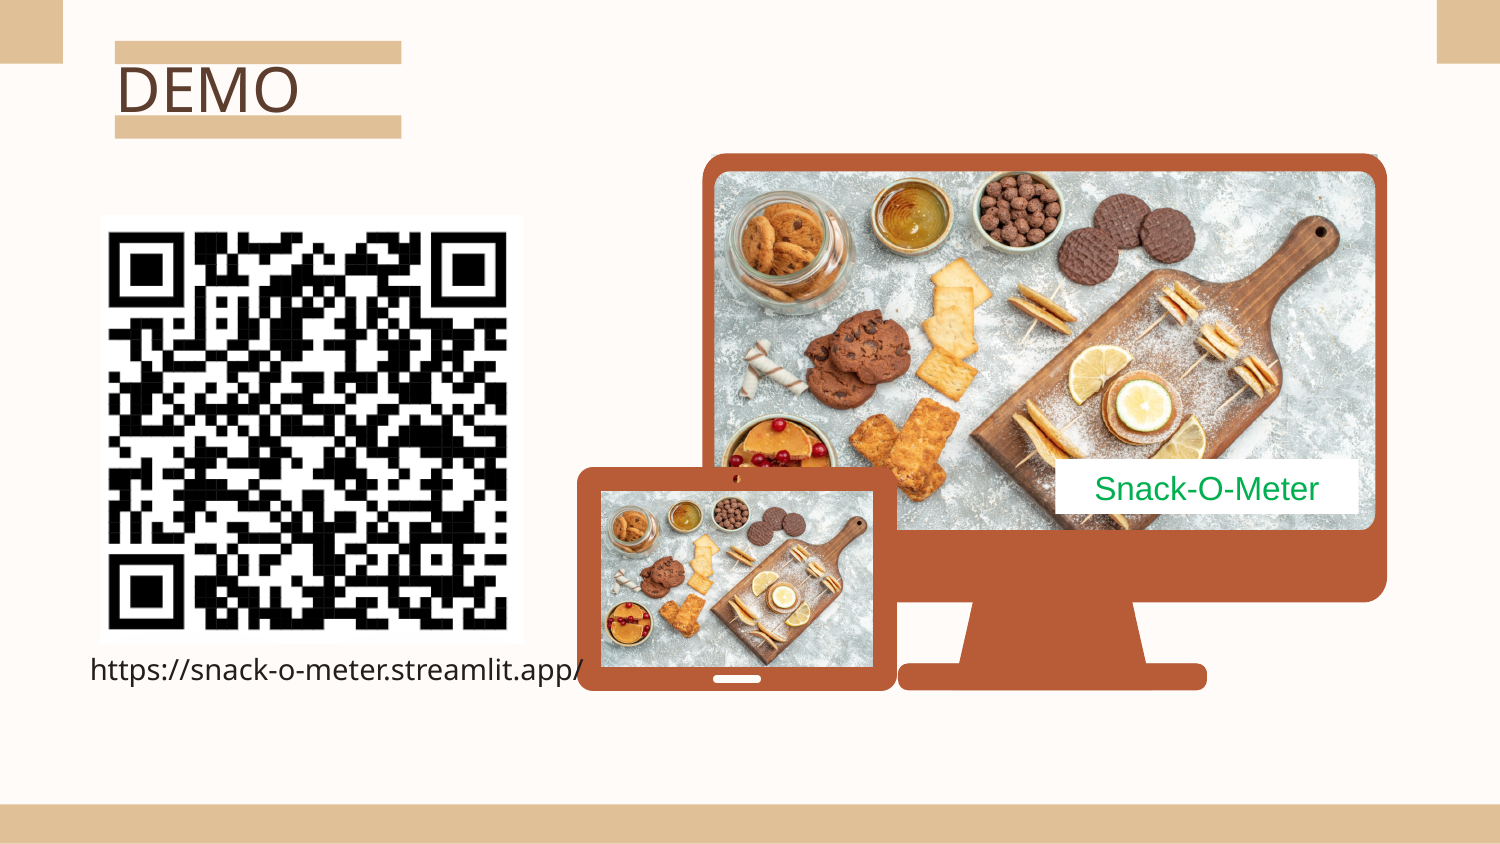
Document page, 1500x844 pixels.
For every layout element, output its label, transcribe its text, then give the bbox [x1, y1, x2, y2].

title DEMO [100, 22, 448, 154]
picture [545, 387, 930, 771]
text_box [702, 153, 1388, 691]
text_box https://snack-o-meter.streamlit.app/ [74, 643, 540, 698]
picture [100, 214, 524, 644]
